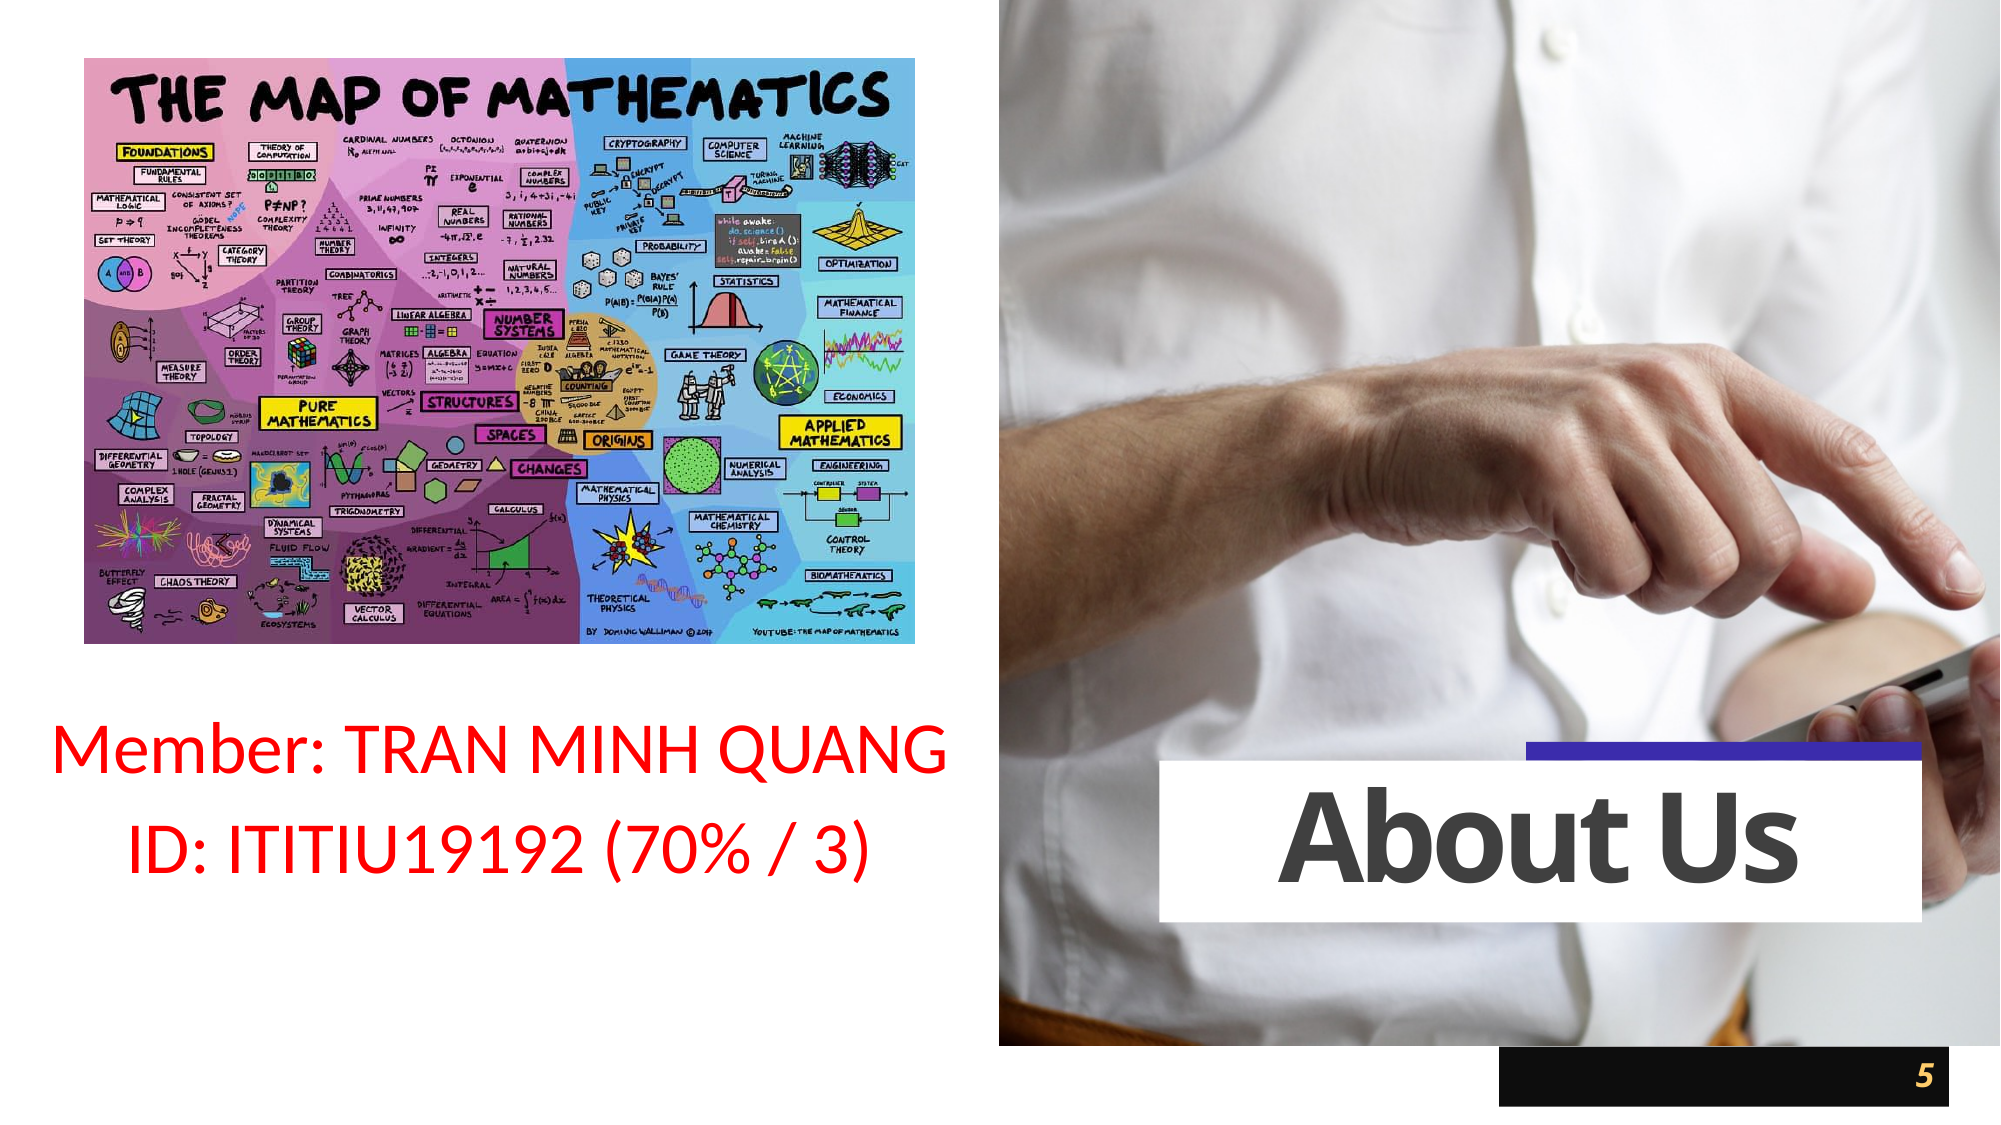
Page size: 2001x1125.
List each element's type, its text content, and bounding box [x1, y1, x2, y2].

picture [999, 0, 2000, 1046]
picture [84, 58, 916, 644]
slide_number 5 [1499, 1046, 1949, 1107]
text_box Member: TRAN MINH QUANG ID: ITITIU19192 (70% / 3) [0, 702, 999, 897]
